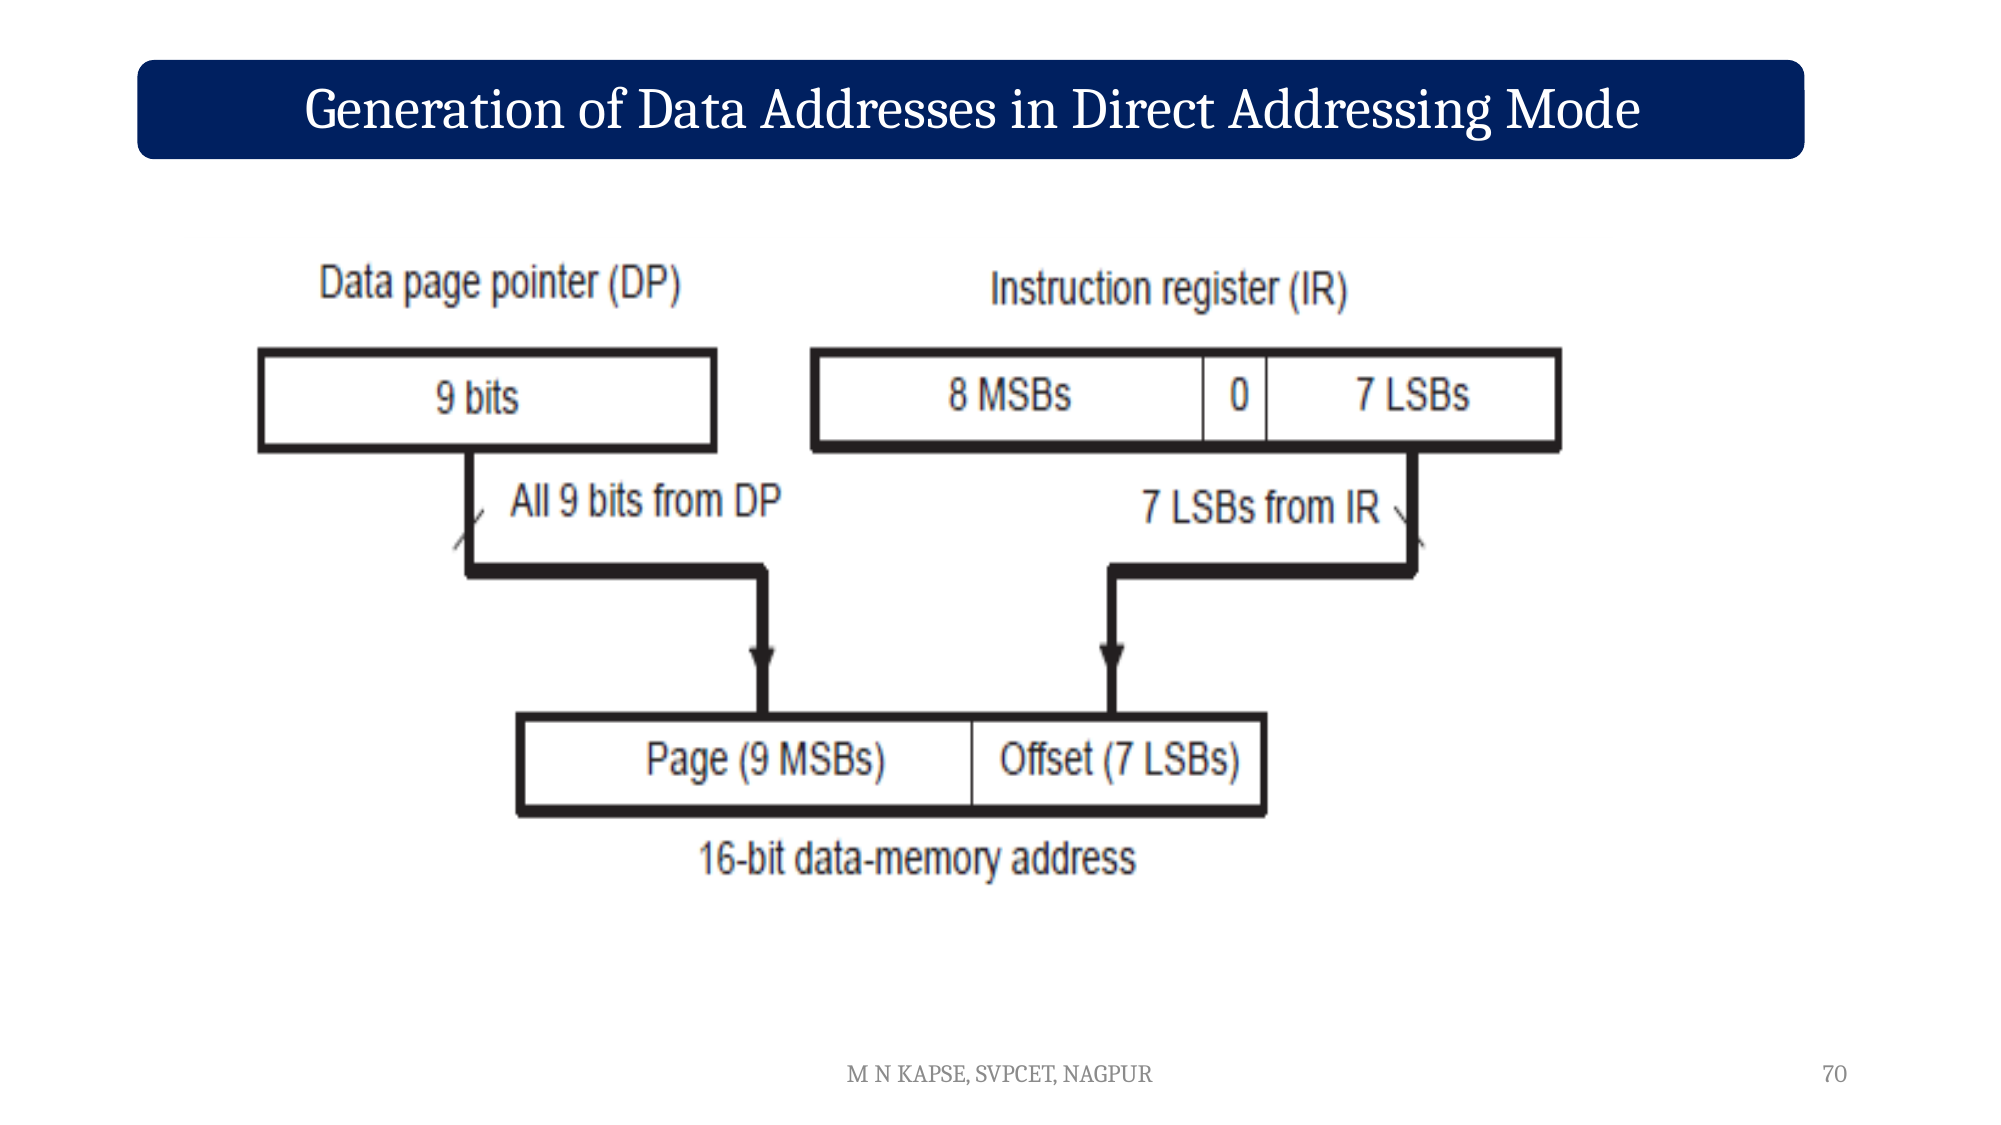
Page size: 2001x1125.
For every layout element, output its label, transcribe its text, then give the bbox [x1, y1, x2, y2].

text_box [137, 59, 1805, 160]
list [184, 236, 1613, 931]
slide_number 70 [1412, 1042, 1863, 1103]
footer M N KAPSE, SVPCET, NAGPUR [662, 1042, 1338, 1103]
